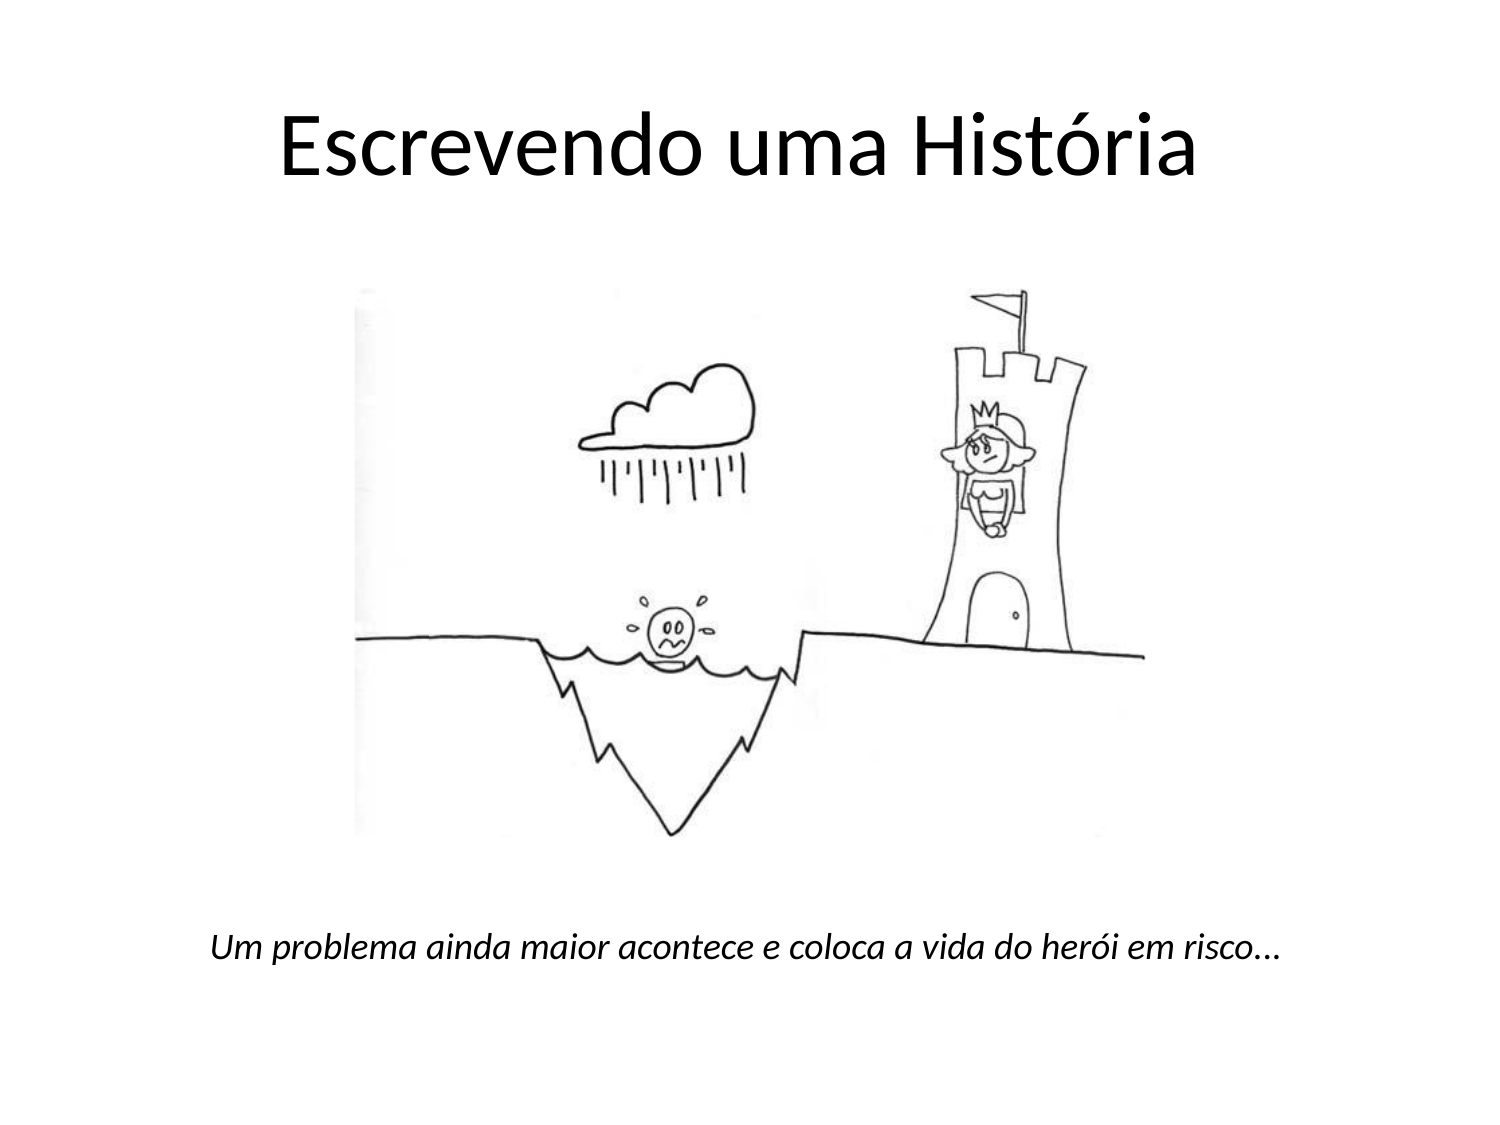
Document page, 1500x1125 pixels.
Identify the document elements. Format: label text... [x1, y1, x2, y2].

title Escrevendo uma História [75, 45, 1425, 233]
picture [354, 288, 1146, 837]
text_box Um problema ainda maior acontece e coloca a vida do herói em risco... [194, 884, 1341, 975]
